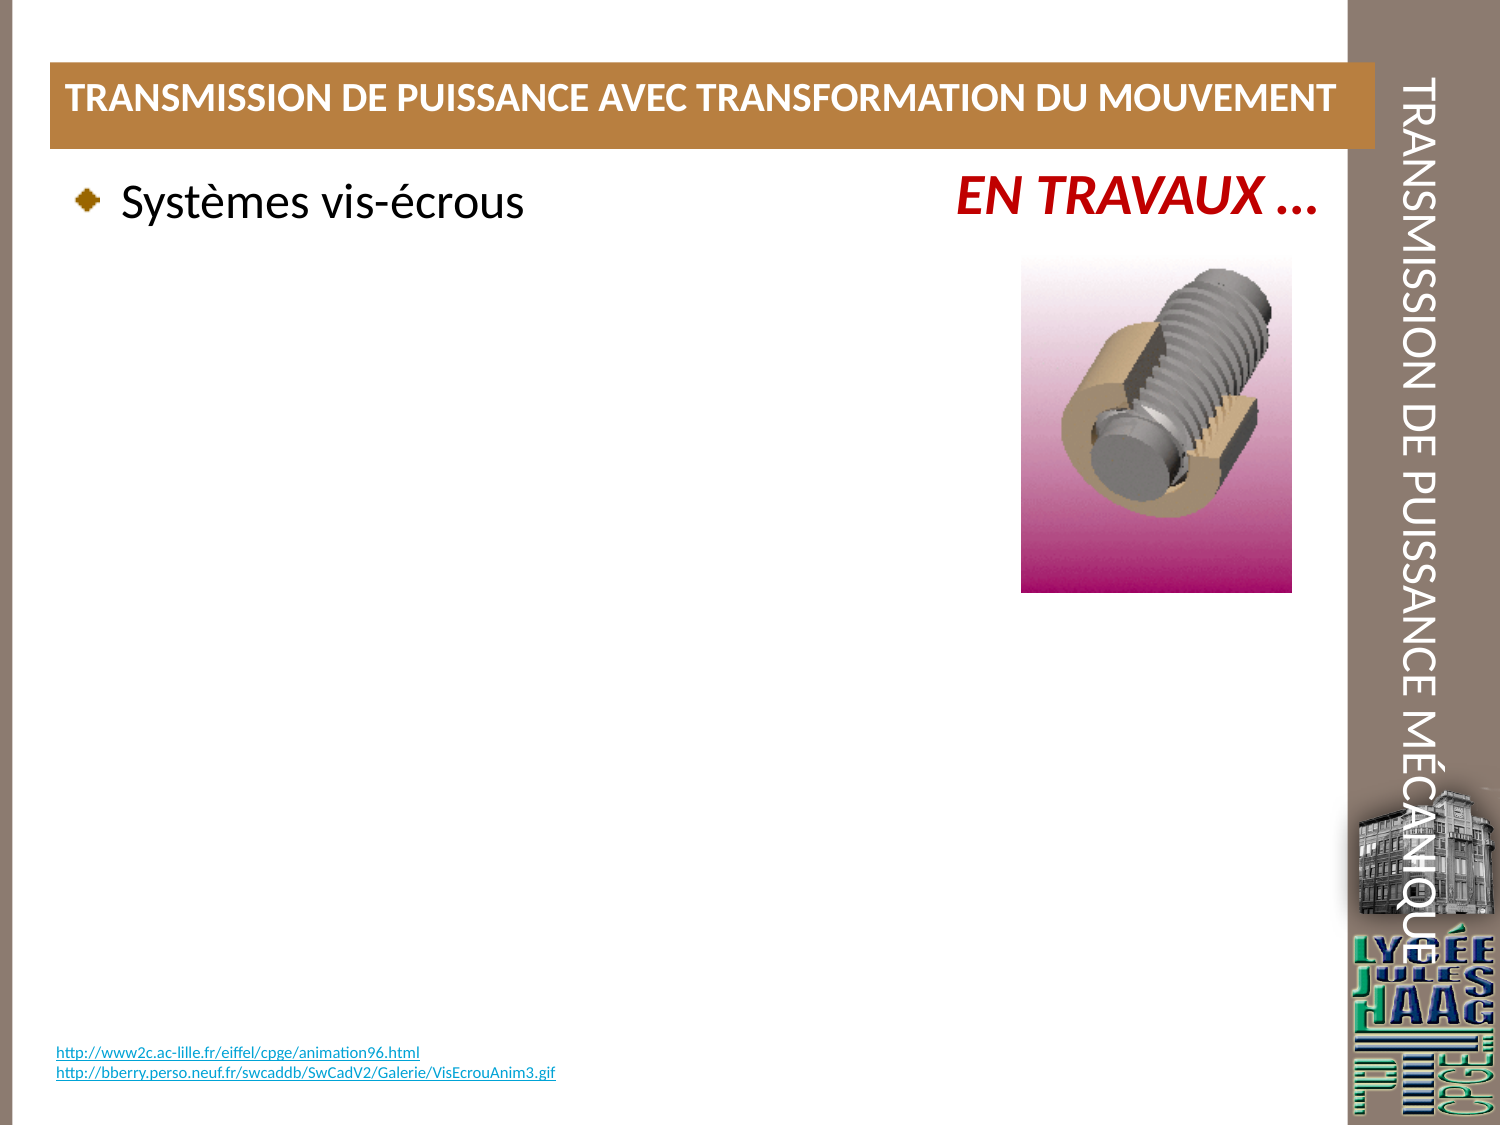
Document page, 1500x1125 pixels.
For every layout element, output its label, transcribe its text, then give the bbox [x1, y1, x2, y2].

text_box http://www2c.ac-lille.fr/eiffel/cpge/animation96.html http://bberry.perso.neuf.fr/swcaddb/SwCadV2/Galerie/VisEcrouAnim3.gif [41, 1034, 792, 1090]
list Systèmes vis-écrous [50, 160, 1336, 1025]
list Transmission de puissance avec transformation du mouvement [50, 62, 1375, 149]
picture [1346, 915, 1500, 1125]
picture [1021, 255, 1293, 594]
picture [64, 180, 100, 216]
